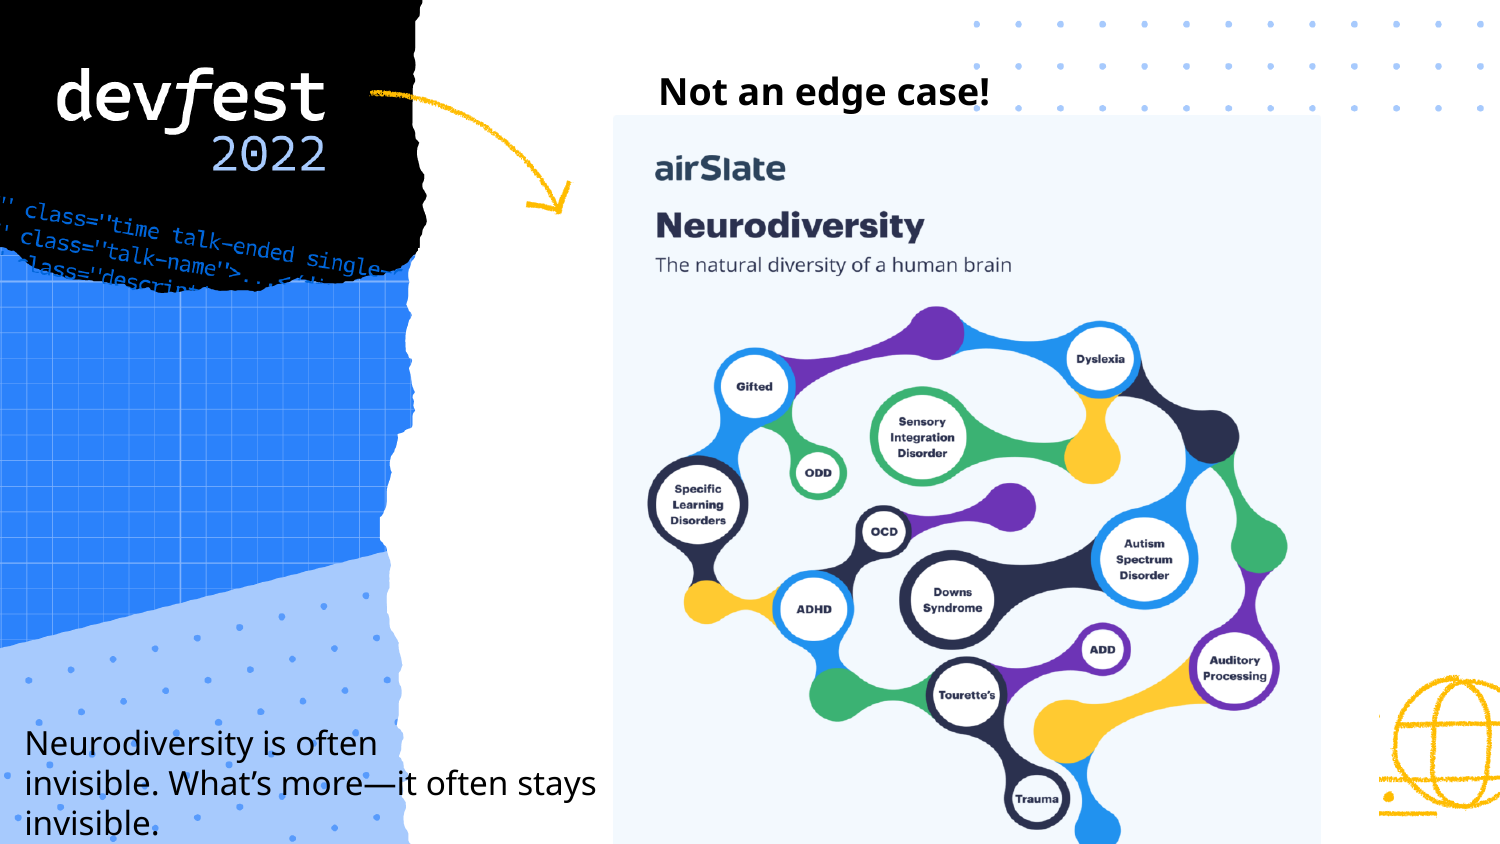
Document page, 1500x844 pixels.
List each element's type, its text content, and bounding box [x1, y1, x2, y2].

text_box Not an edge case! [449, 60, 1200, 121]
picture [0, 0, 1500, 844]
text_box Neurodiversity is often invisible. What’s more—it often stays invisible. [9, 714, 413, 844]
